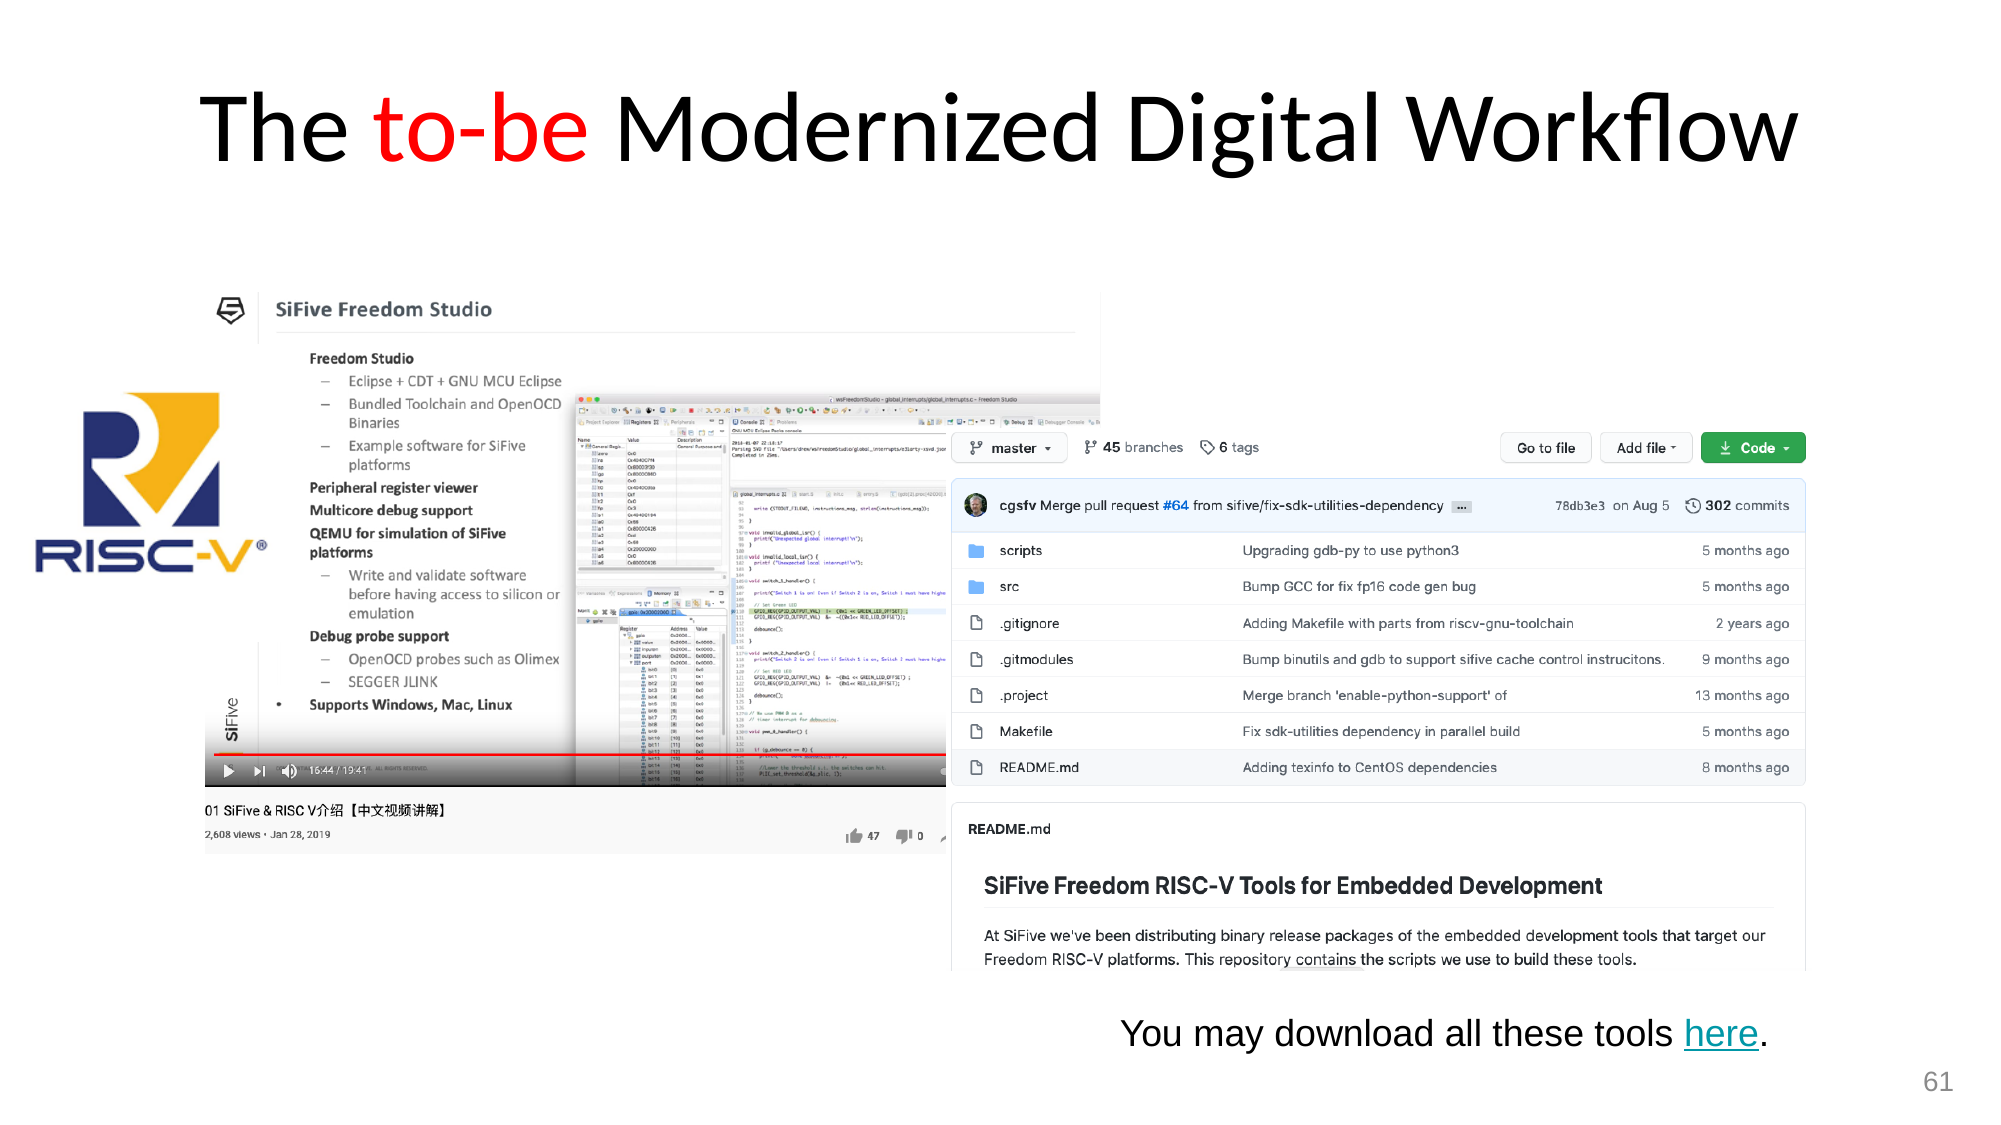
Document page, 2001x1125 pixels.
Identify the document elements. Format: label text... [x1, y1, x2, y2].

text_box The to-be Modernized Digital Workflow [184, 53, 1816, 189]
picture [0, 292, 1812, 972]
text_box You may download all these tools here. [1105, 1001, 1785, 1062]
slide_number 61 [1894, 1050, 1970, 1110]
